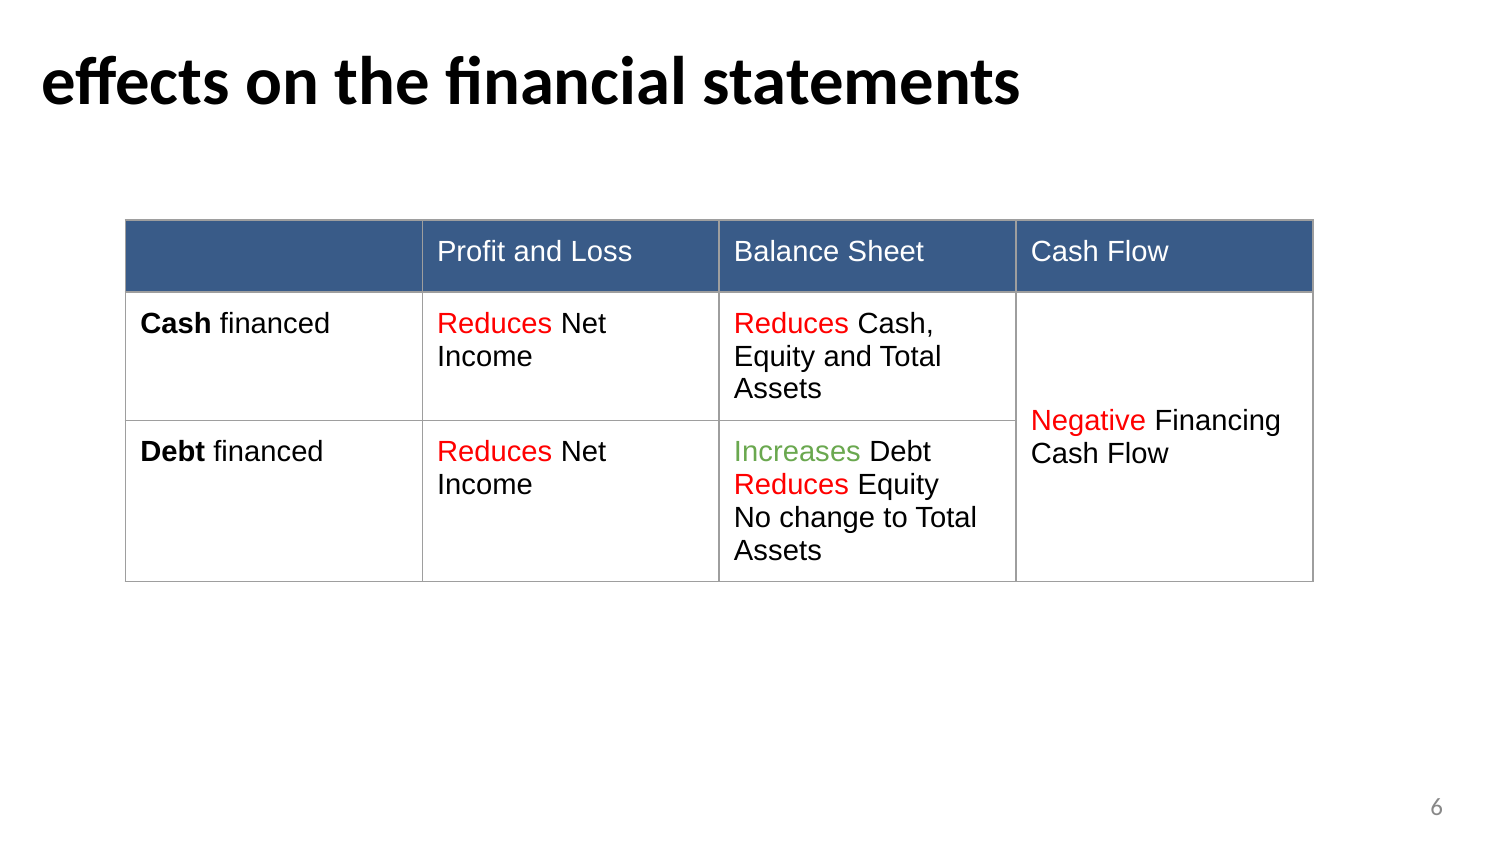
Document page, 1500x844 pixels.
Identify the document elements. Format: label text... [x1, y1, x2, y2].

table_header Profit and Loss [423, 221, 718, 291]
table_cell Debt financed [126, 421, 422, 581]
table_header Cash Flow [1017, 221, 1312, 291]
table_cell Reduces Net Income [423, 293, 718, 420]
table_cell Increases Debt Reduces Equity No change to Total Assets [720, 421, 1015, 581]
text_box effects on the financial statements [30, 31, 1206, 134]
table_cell Cash financed [126, 293, 422, 420]
table_header [126, 221, 422, 291]
table_cell Negative Financing Cash Flow [1017, 293, 1312, 581]
table_header Balance Sheet [720, 221, 1015, 291]
table_cell Reduces Net Income [423, 421, 718, 581]
slide_number ‹#› [1415, 782, 1474, 828]
table_cell Reduces Cash, Equity and Total Assets [720, 293, 1015, 420]
